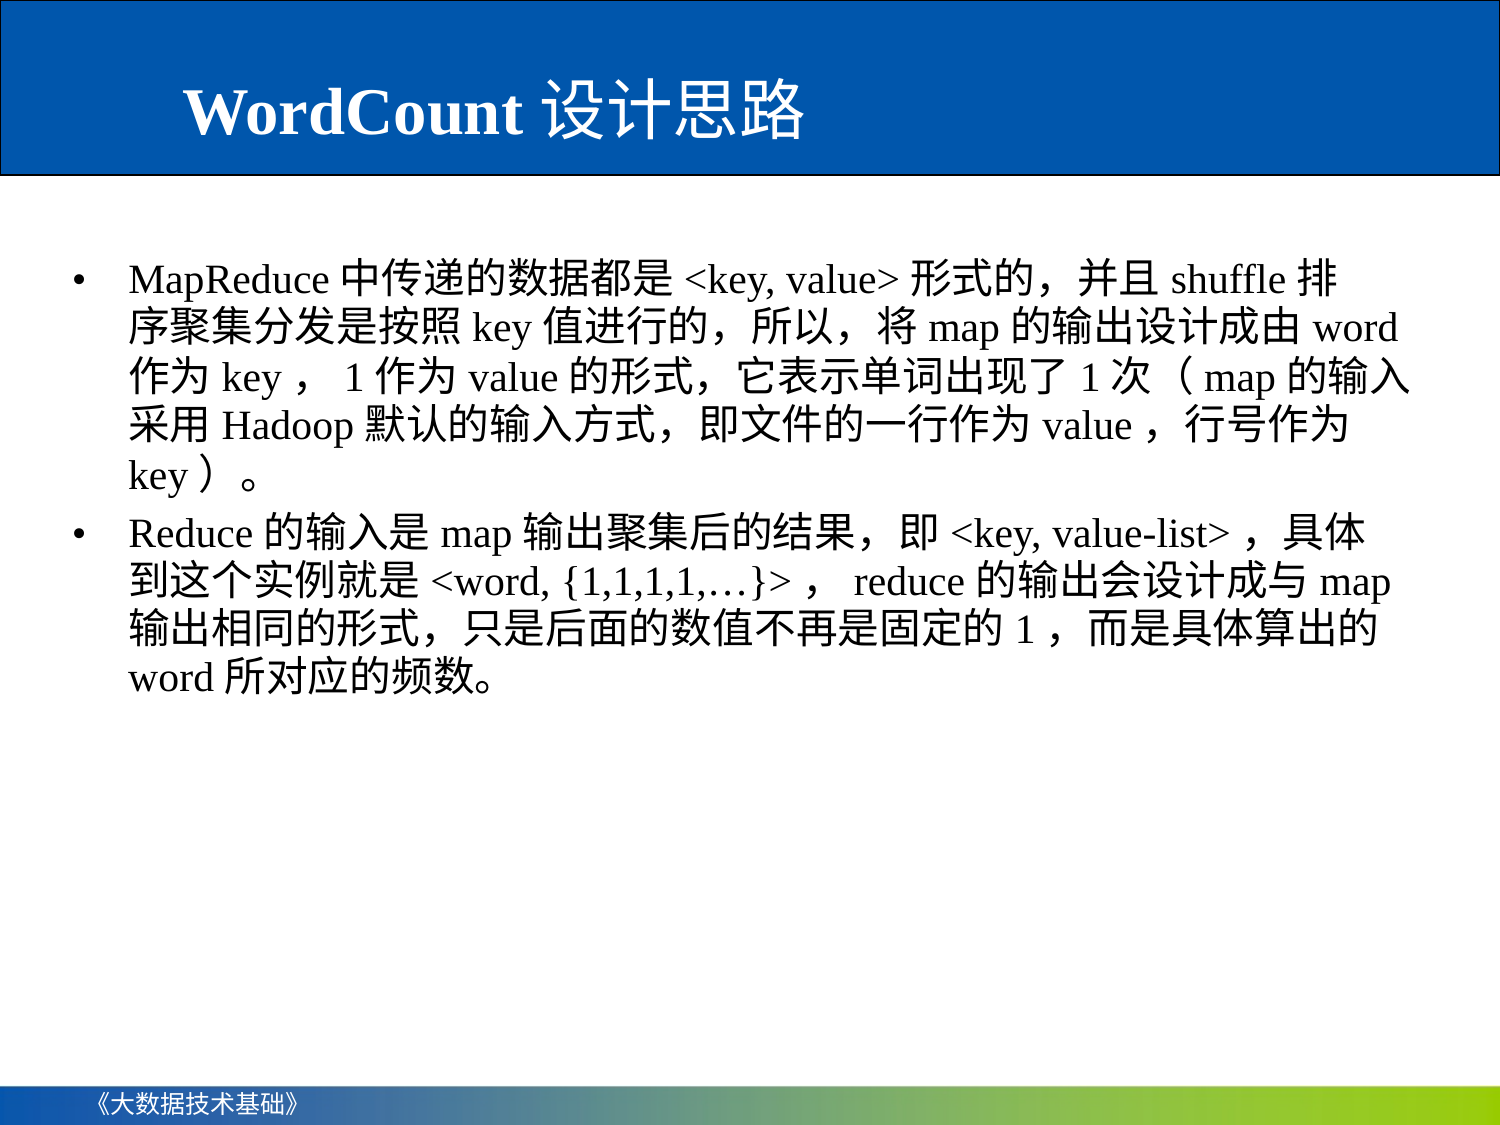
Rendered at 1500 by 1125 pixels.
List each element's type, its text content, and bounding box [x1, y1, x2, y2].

picture [0, 1085, 1500, 1125]
text_box WordCount设计思路 • MapReduce中传递的数据都是<key, value>形式的，并且shuffle排 序聚集分发是按照key值进行的，所以，将map的输出设计成由word 作为key，1作为value的形式，它表示单词出现了1次（map的输入 采用Hadoop默认的输入方式，即文件的一行作为value，行号作为 key）。 • Reduce的输入是map输出聚集后的结果，即<key, value-list>，具体 到这个实例就是<word, {1,1,1,1,…}>，reduce的输出会设计成与map 输出相同的形式，只是后面的数值不再是固定的1，而是具体算出的 word所对应的频数。 [71, 77, 1412, 708]
text_box [0, 175, 1500, 1085]
text_box [0, 0, 1500, 175]
